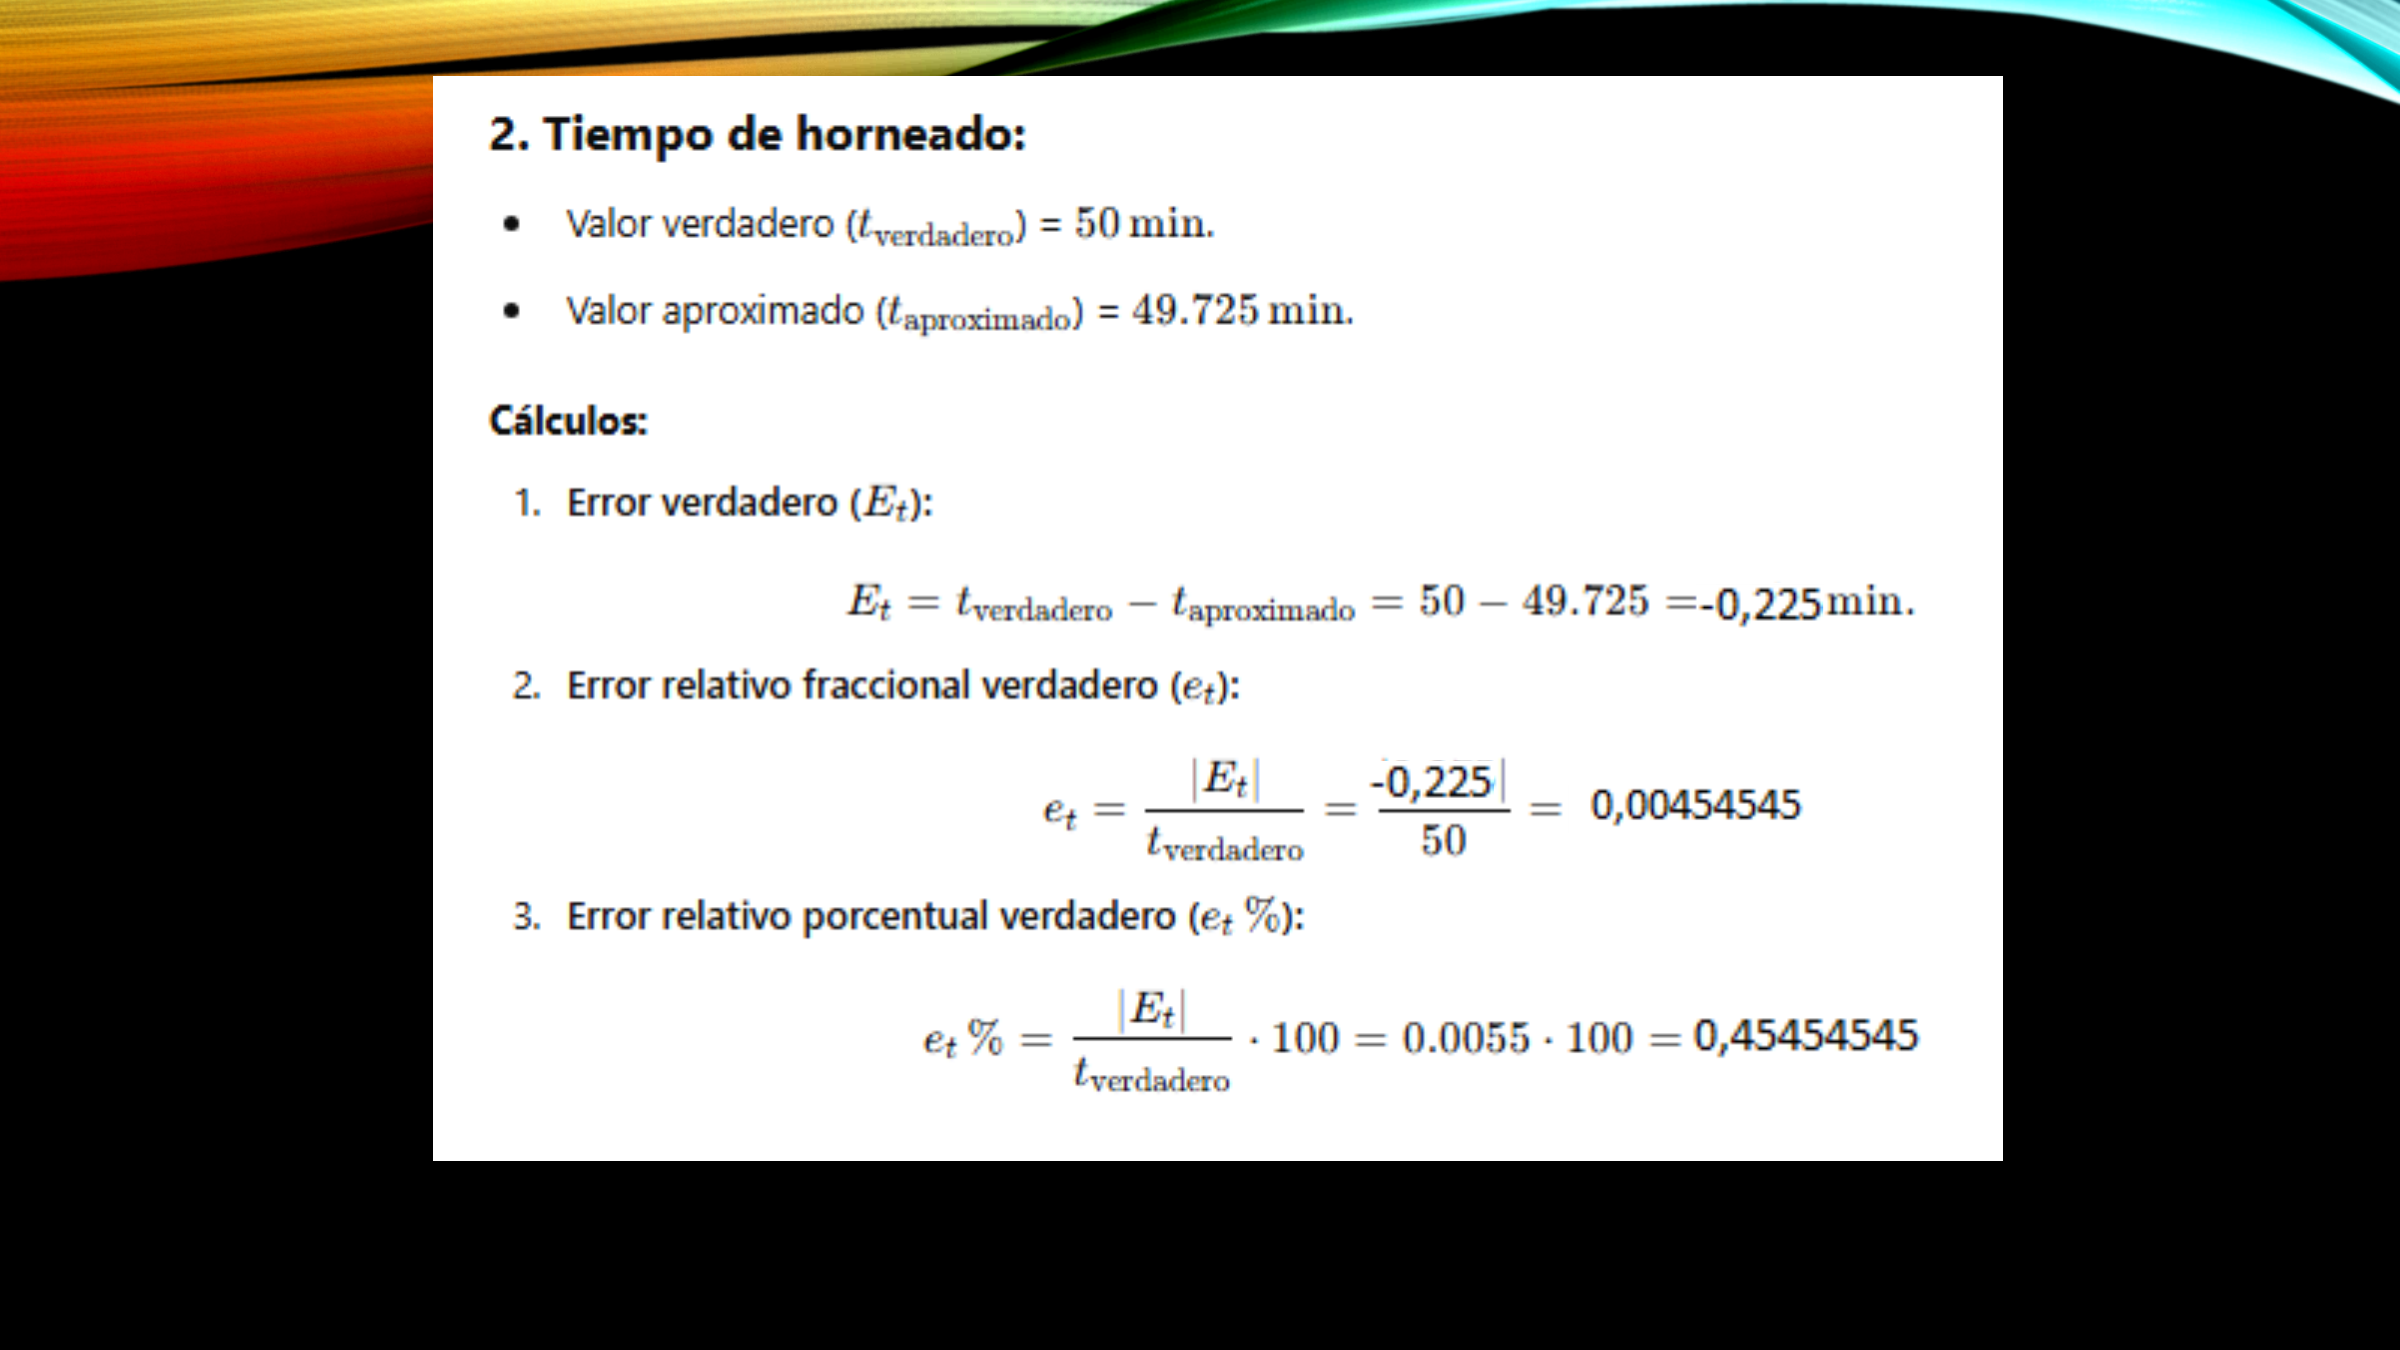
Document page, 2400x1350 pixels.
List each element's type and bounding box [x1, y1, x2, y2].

picture [0, 0, 2400, 1161]
